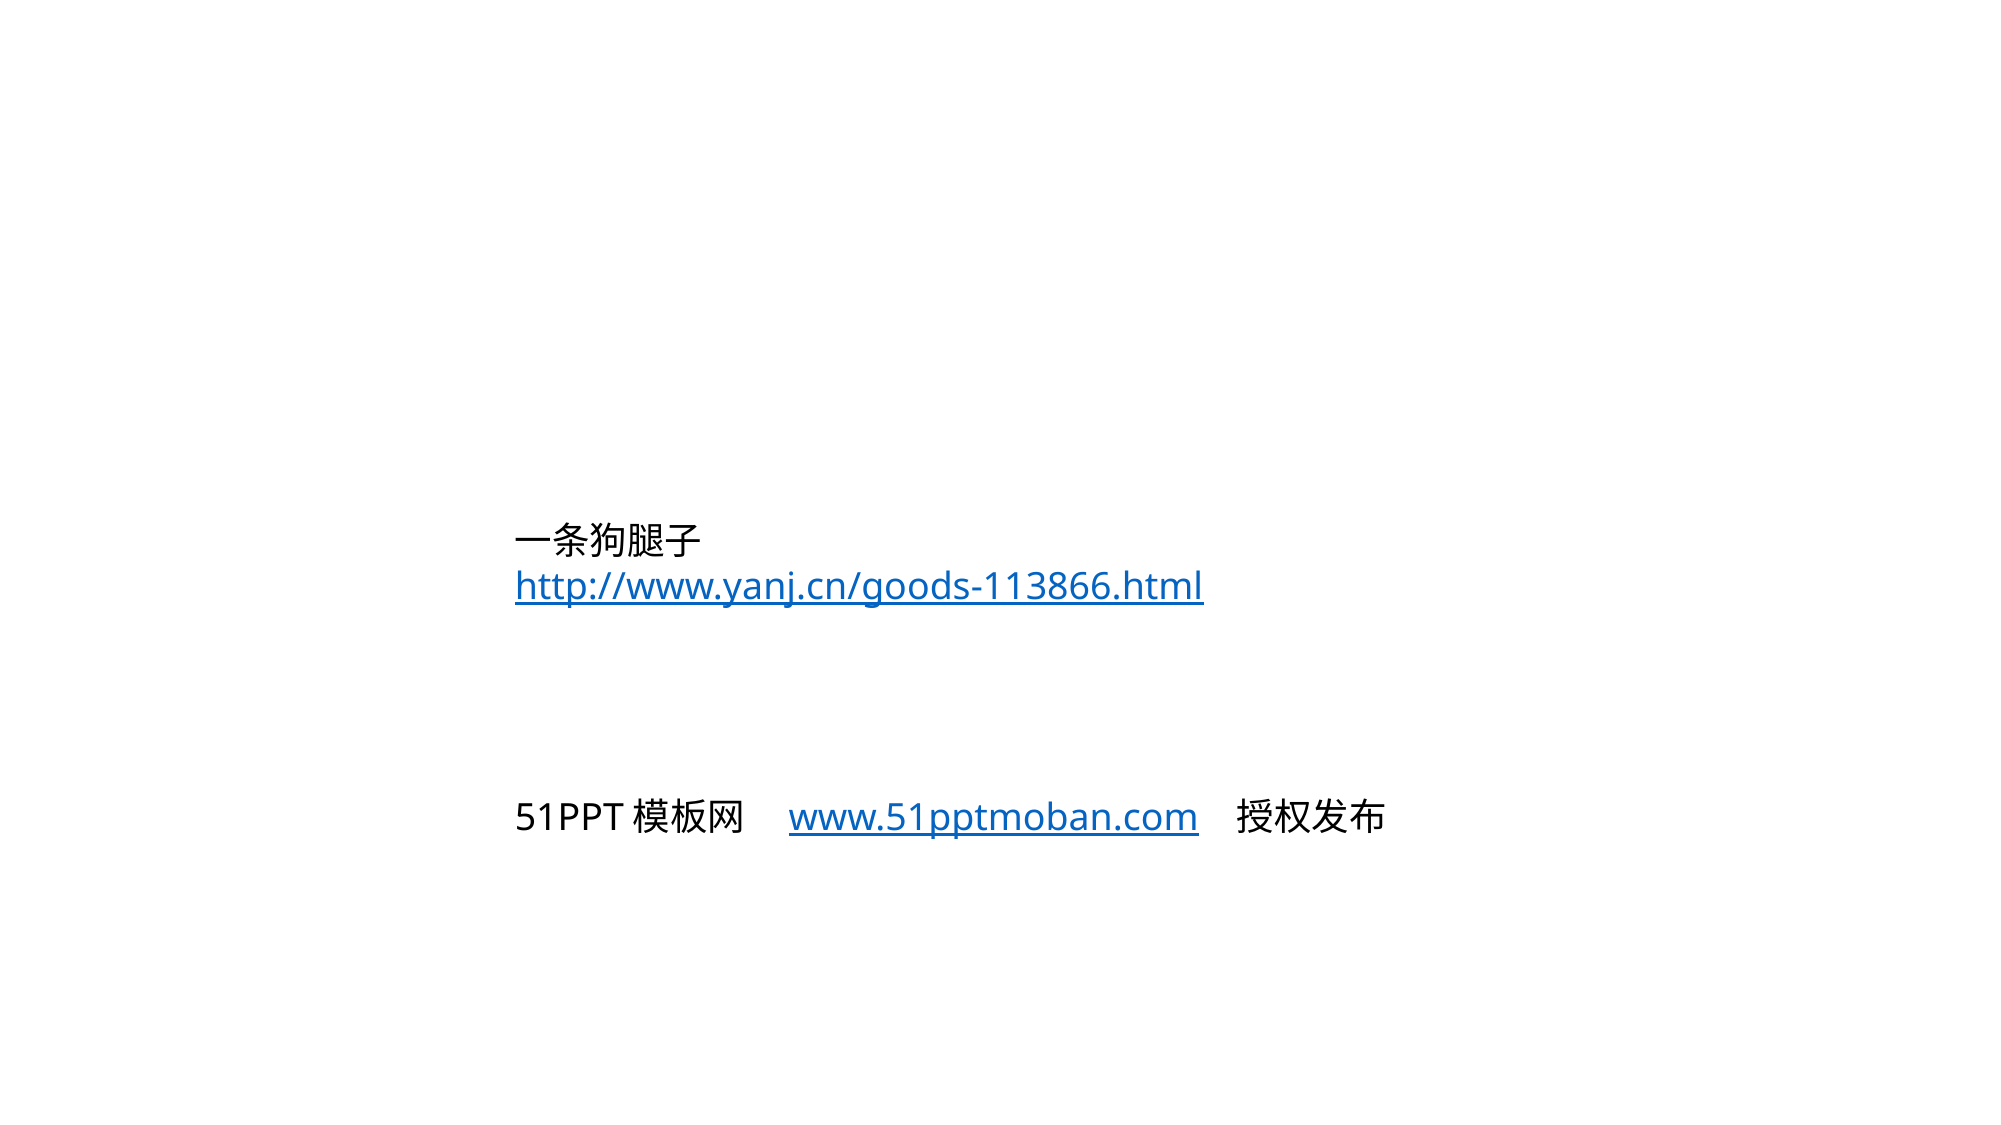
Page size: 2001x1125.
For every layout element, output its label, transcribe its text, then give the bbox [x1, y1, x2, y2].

text_box 一条狗腿子 http://www.yanj.cn/goods-113866.html 51PPT模板网 www.51pptmoban.com 授权发布 [500, 509, 1500, 852]
